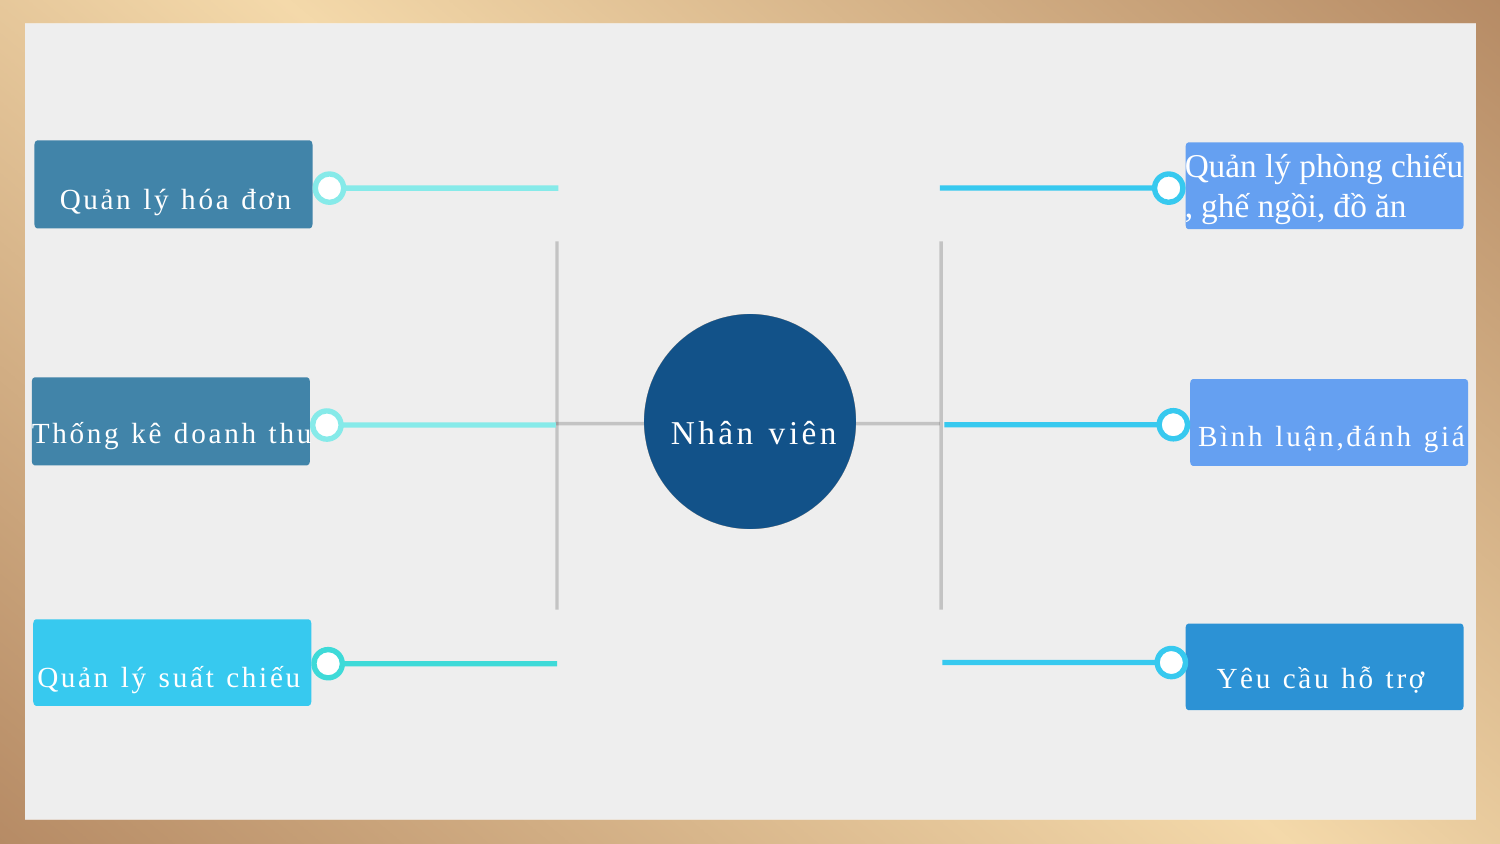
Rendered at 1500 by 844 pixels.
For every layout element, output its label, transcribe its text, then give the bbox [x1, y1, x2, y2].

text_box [1185, 623, 1464, 711]
text_box Quản lý suất chiếu [28, 615, 310, 621]
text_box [309, 407, 556, 443]
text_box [1185, 142, 1464, 230]
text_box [1189, 378, 1469, 467]
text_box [312, 170, 559, 206]
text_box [555, 185, 943, 666]
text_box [942, 644, 1189, 681]
text_box Thống kê doanh thu [19, 371, 324, 450]
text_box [939, 170, 1186, 206]
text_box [34, 140, 313, 229]
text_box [32, 619, 312, 706]
text_box Yêu cầu hỗ trợ [1216, 615, 1458, 622]
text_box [944, 406, 1191, 443]
picture [0, 0, 1500, 844]
text_box Bình luận,đánh giá [1198, 373, 1477, 452]
text_box Quản lý phòng chiếu , ghế ngồi, đồ ăn [1170, 136, 1497, 232]
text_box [310, 645, 558, 682]
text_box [31, 377, 311, 466]
